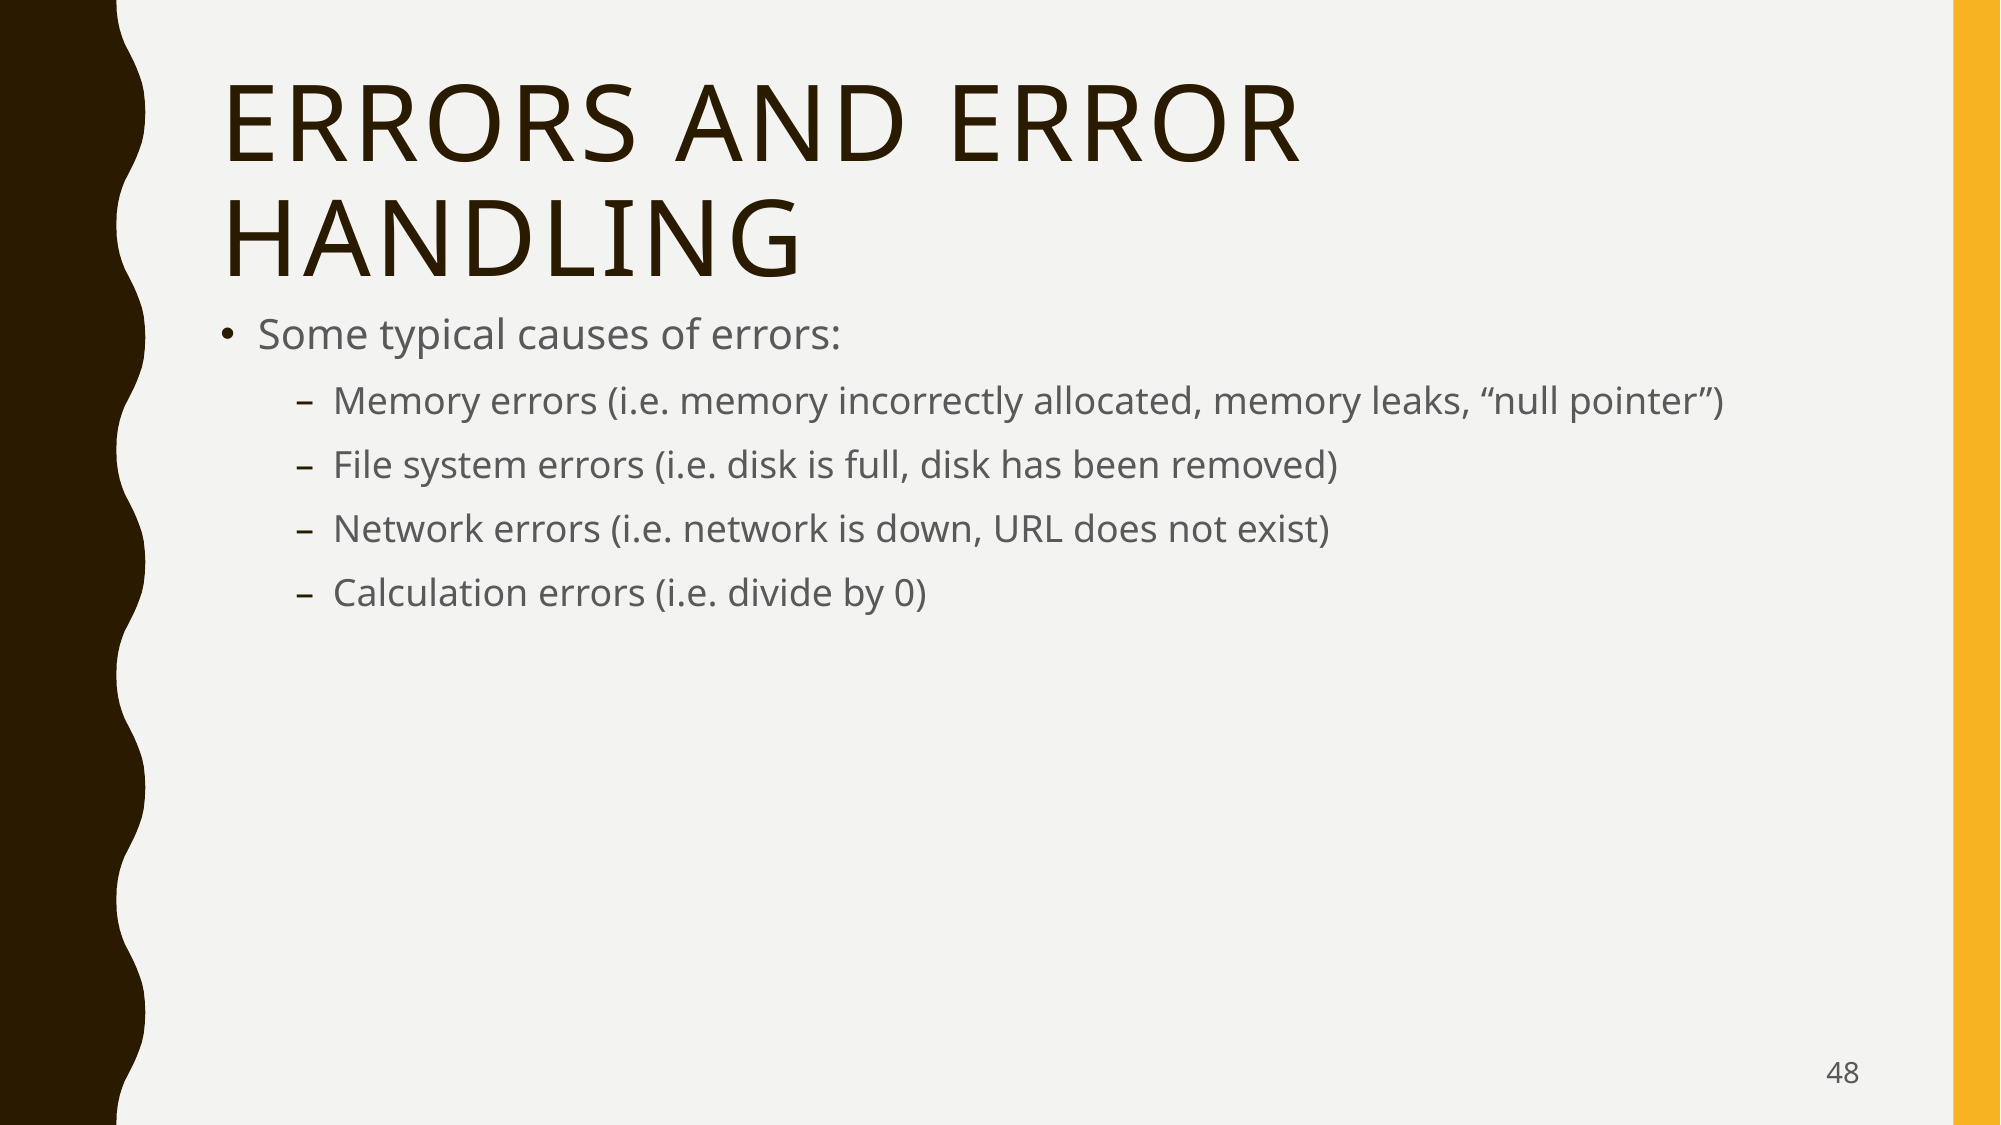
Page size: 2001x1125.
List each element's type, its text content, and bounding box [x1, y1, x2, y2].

slide_number 48 [1412, 1045, 1875, 1103]
title Errors and Error Handling [205, 62, 1875, 295]
list Some typical causes of errors: Memory errors (i.e. memory incorrectly allocated, memory leaks, “null pointer”) File system errors (i.e. disk is full, disk has been removed) Network errors (i.e. network is down, URL does not exist) Calculation errors (i.e. divide by 0) [205, 295, 1875, 965]
